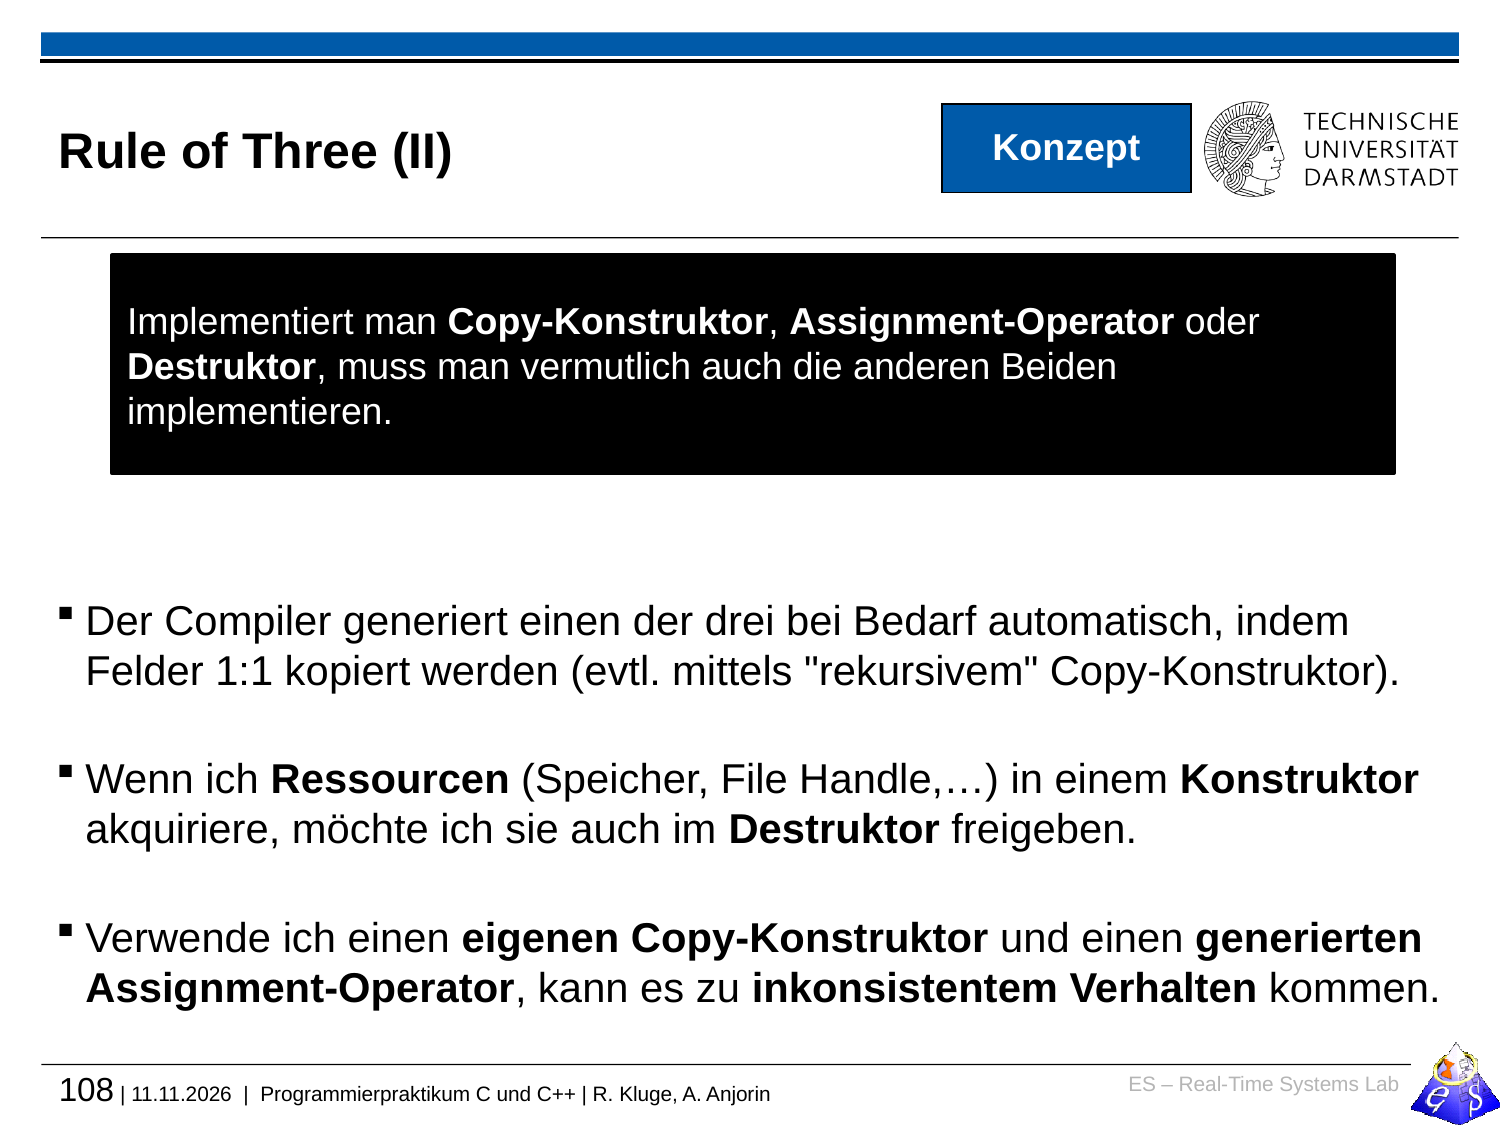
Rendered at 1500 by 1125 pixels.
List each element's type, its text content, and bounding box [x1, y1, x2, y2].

list Implementiert man Copy-Konstruktor, Assignment-Operator oder Destruktor, muss man vermutlich auch die anderen Beiden implementieren. [110, 253, 1396, 475]
picture [1187, 84, 1483, 214]
title Rule of Three (II) [58, 80, 1187, 218]
text_box Der Compiler generiert einen der drei bei Bedarf automatisch, indem Felder 1:1 kopiert werden (evtl. mittels "rekursivem" Copy-Konstruktor). Wenn ich Ressourcen (Speicher, File Handle,…) in einem Konstruktor akquiriere, möchte ich sie auch im Destruktor freigeben. Verwende ich einen eigenen Copy-Konstruktor und einen generierten Assignment-Operator, kann es zu inkonsistentem Verhalten kommen. [41, 586, 1459, 1059]
text_box Konzept [941, 104, 1191, 193]
picture [1411, 1041, 1500, 1125]
